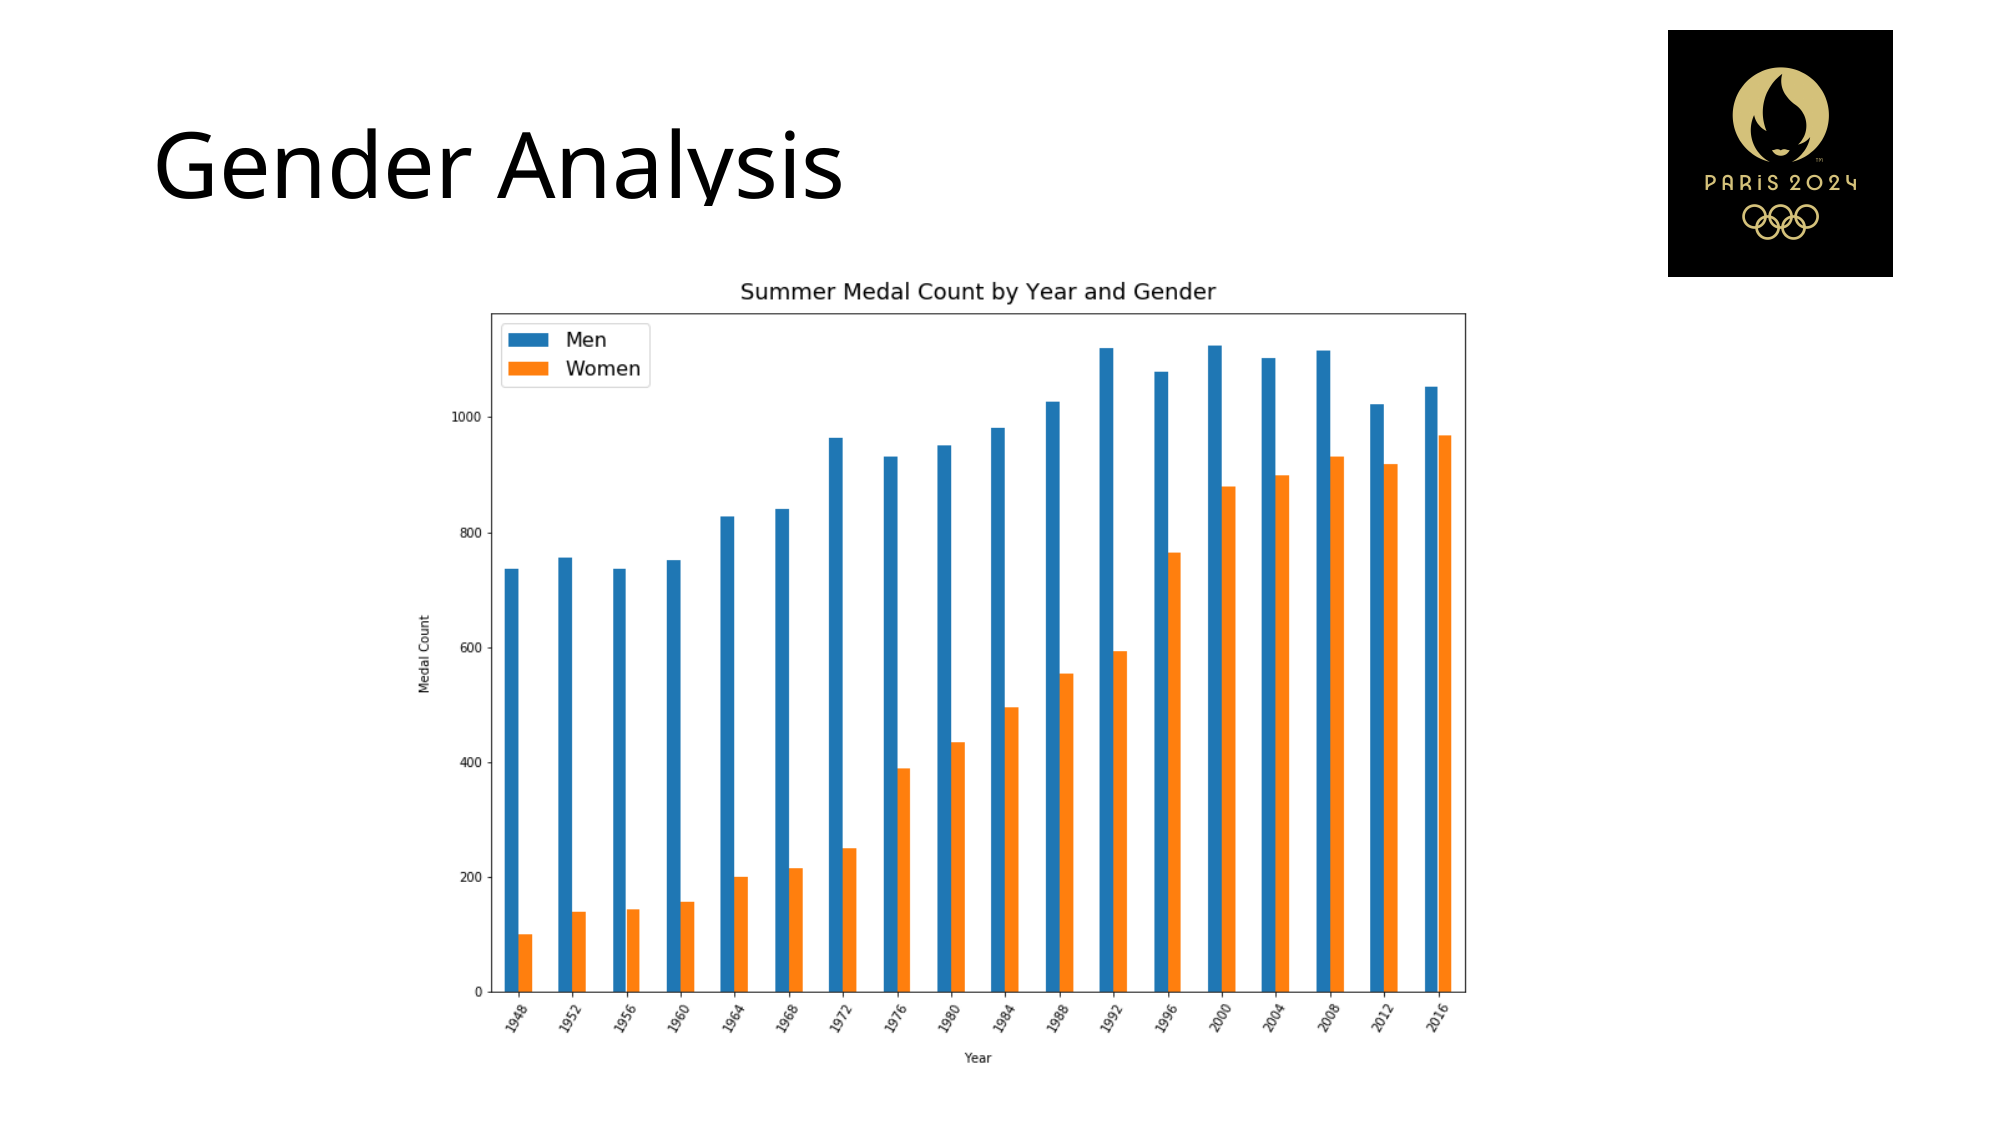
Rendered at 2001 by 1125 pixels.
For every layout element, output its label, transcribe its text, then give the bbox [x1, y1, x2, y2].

title Gender Analysis [137, 59, 1863, 278]
picture [1668, 30, 1893, 277]
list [334, 206, 1591, 1104]
